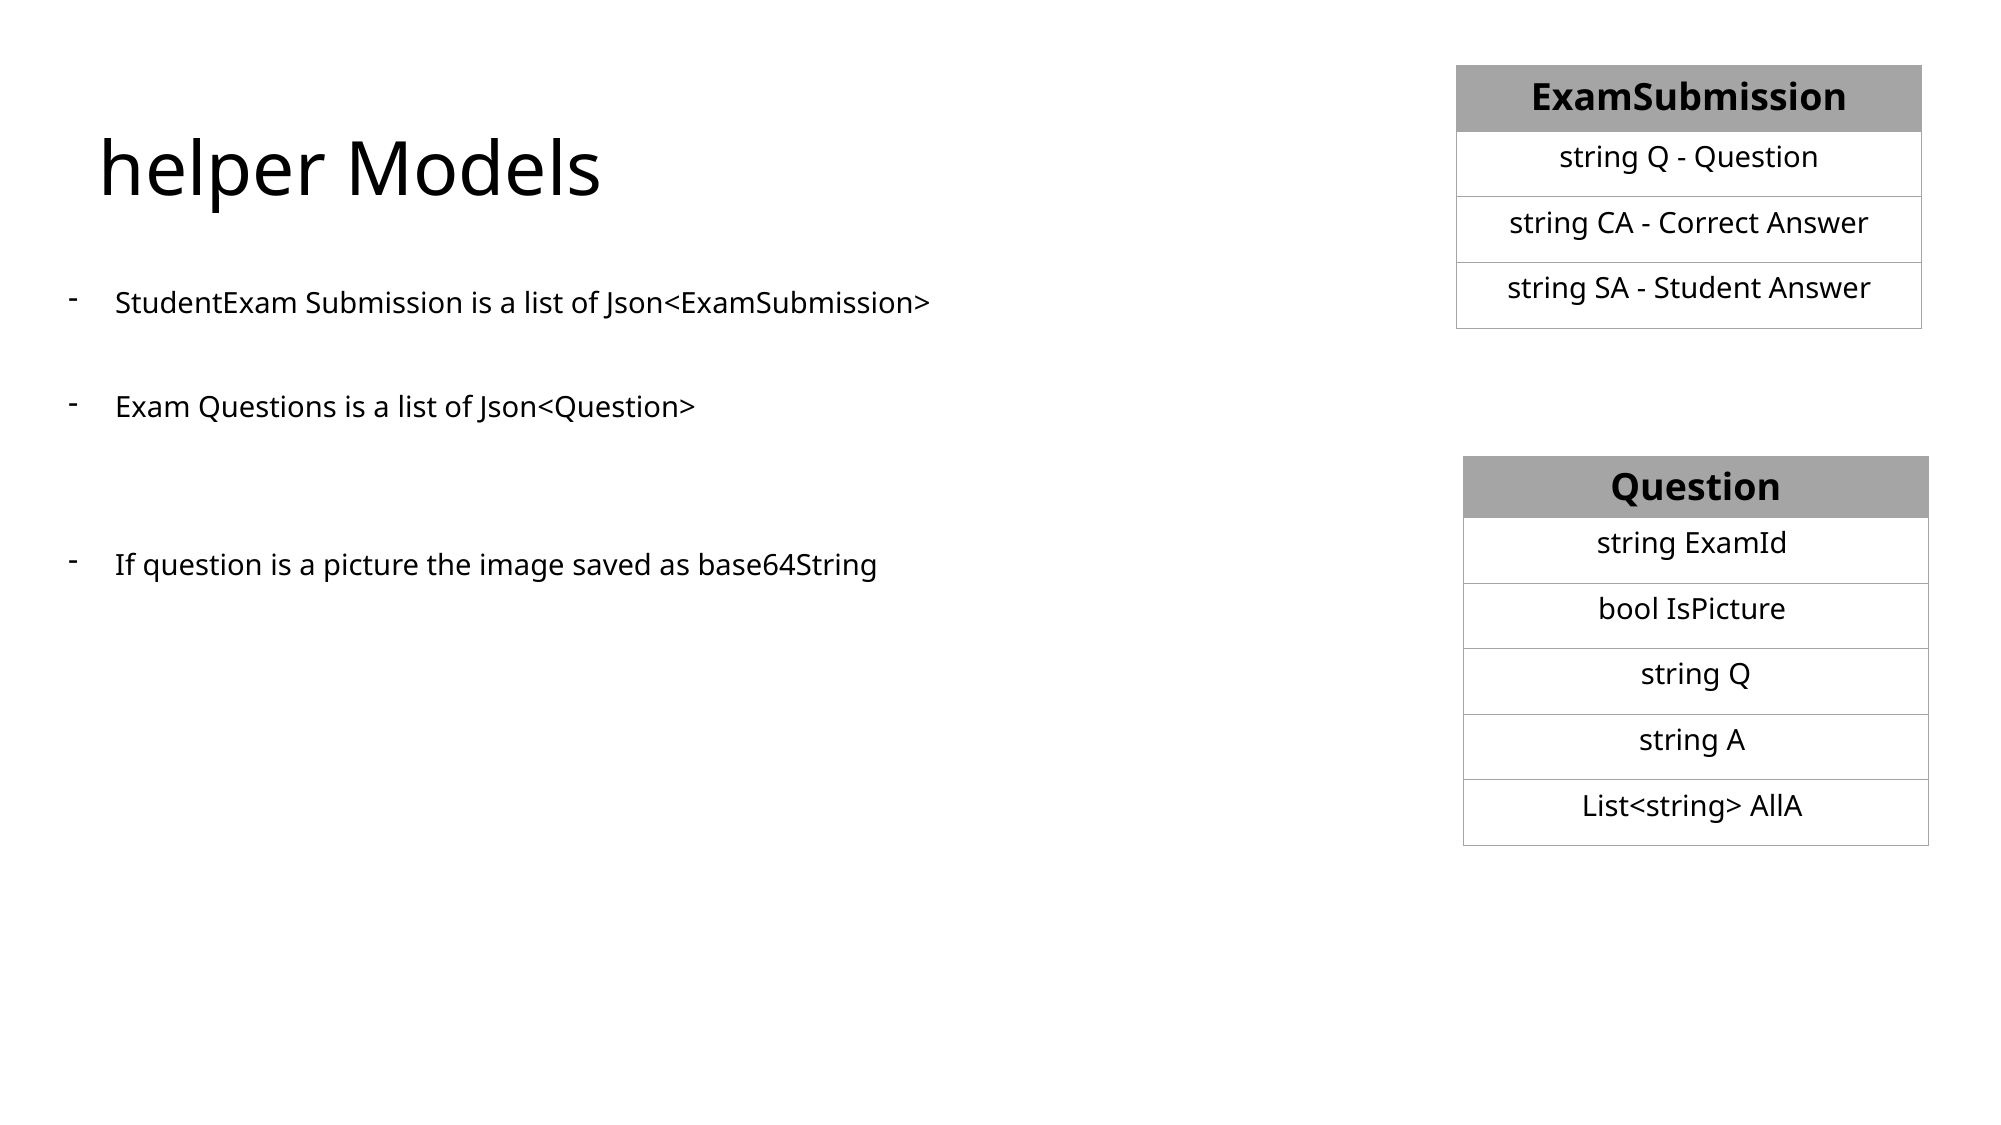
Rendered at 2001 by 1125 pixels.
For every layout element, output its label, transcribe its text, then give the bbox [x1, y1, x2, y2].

table_cell string SA - Student Answer [1457, 263, 1921, 328]
table_cell string CA - Correct Answer [1457, 197, 1921, 262]
table_cell string Q [1464, 649, 1928, 714]
table_cell List<string> AllA [1464, 780, 1928, 845]
table_cell bool IsPicture [1464, 584, 1928, 648]
table_cell string A [1464, 715, 1928, 779]
title helper Models [83, 62, 1809, 280]
table_cell string ExamId [1464, 518, 1928, 583]
table_header Question [1464, 457, 1928, 517]
table_cell string Q - Question [1457, 132, 1921, 196]
list StudentExam Submission is a list of Json<ExamSubmission> Exam Questions is a list of Json<Question> If question is a picture the image saved as base64String [53, 280, 1457, 990]
table_header ExamSubmission [1457, 66, 1921, 131]
